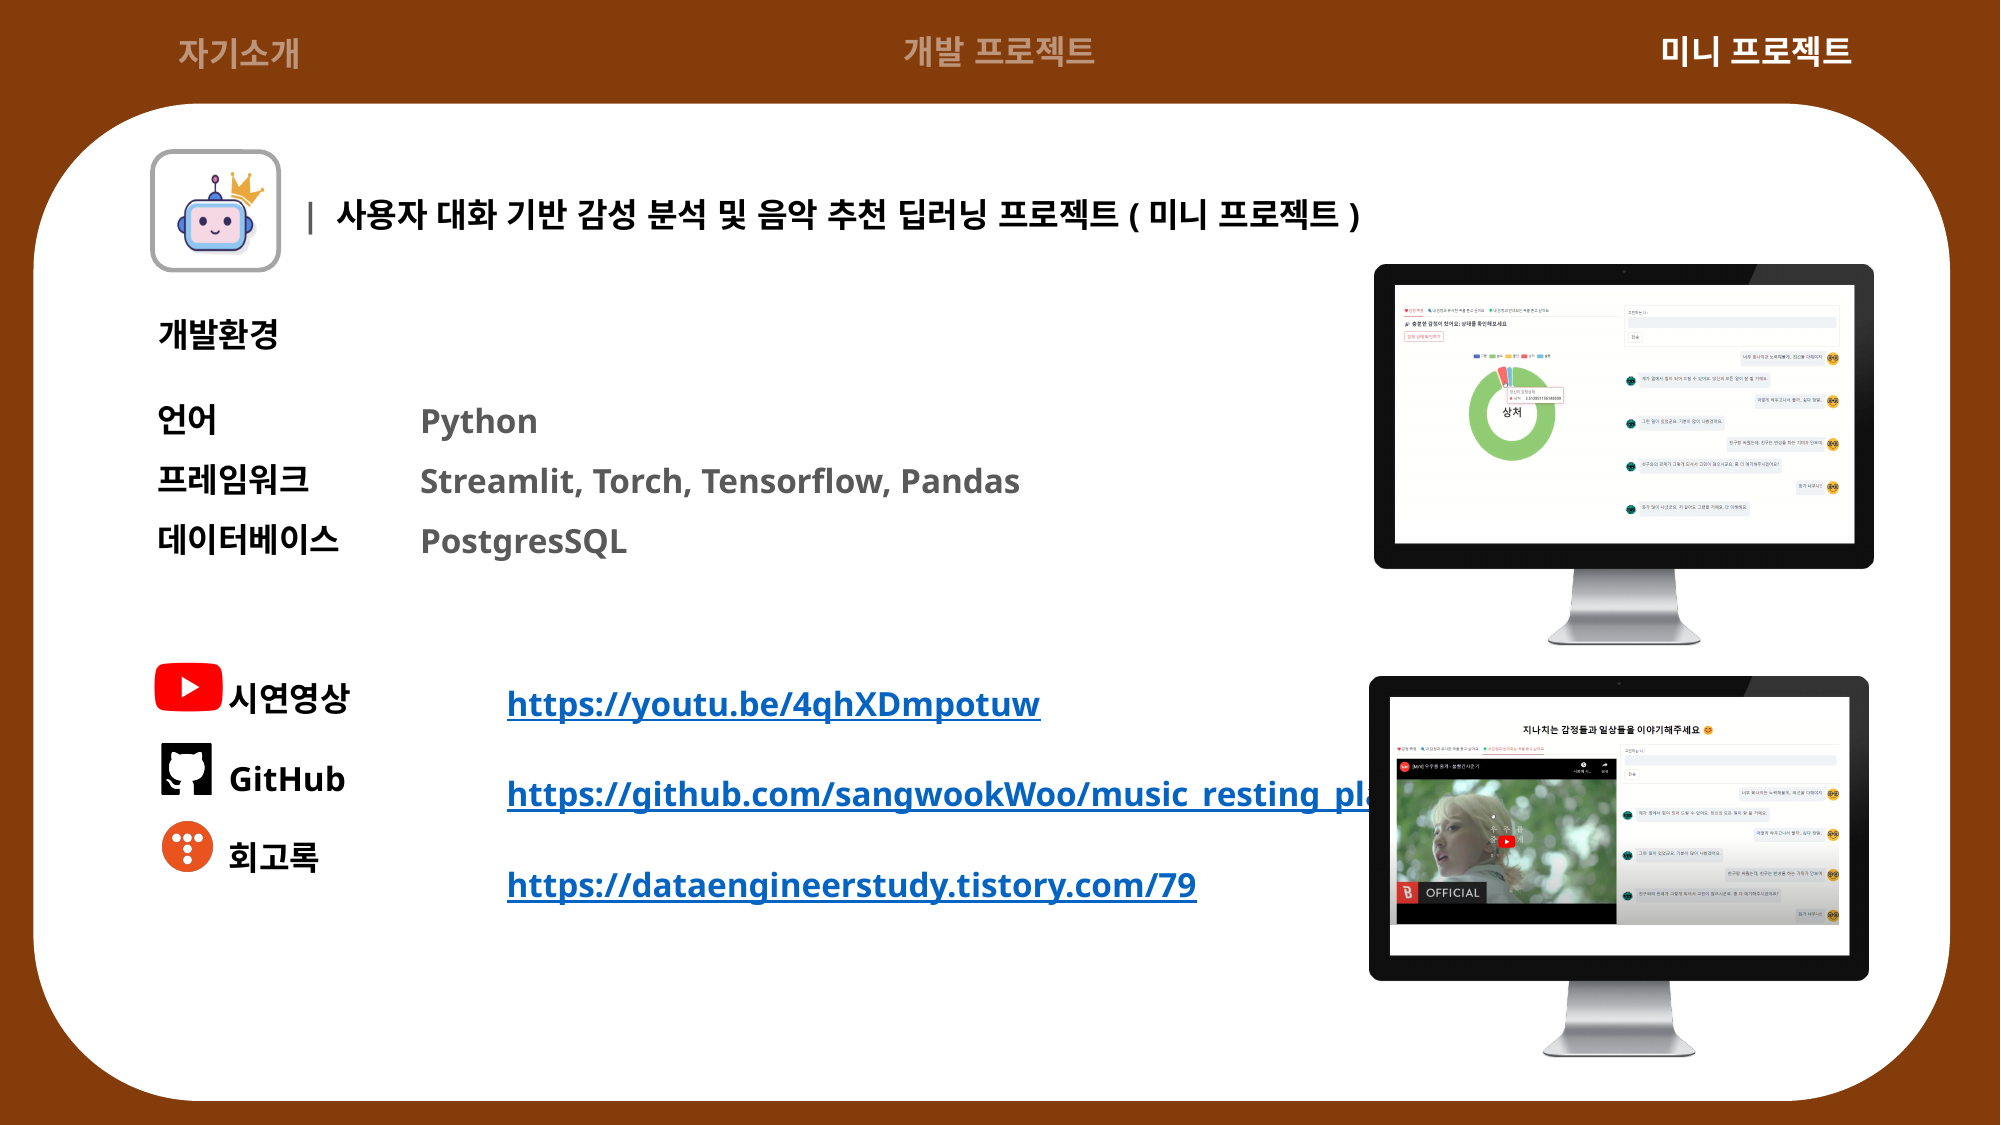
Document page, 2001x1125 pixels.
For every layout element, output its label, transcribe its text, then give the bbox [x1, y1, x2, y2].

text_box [152, 151, 279, 271]
text_box 자기소개 [144, 25, 335, 81]
text_box 시연영상 GitHub 회고록 [214, 630, 474, 885]
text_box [1369, 264, 1874, 1058]
text_box | 사용자 대화 기반 감성 분석 및 음악 추천 딥러닝 프로젝트(미니 프로젝트) [286, 186, 1409, 242]
text_box [32, 102, 1952, 1102]
picture [161, 743, 212, 795]
text_box https://youtu.be/4qhXDmpotuw https://github.com/sangwookWoo/music_resting_place https://dataengineerstudy.tistory.com/79 [491, 630, 1369, 917]
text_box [142, 306, 1369, 563]
text_box 미니 프로젝트 [1630, 23, 1883, 79]
text_box 개발 프로젝트 [860, 23, 1140, 79]
picture [162, 821, 213, 872]
picture [153, 661, 224, 713]
